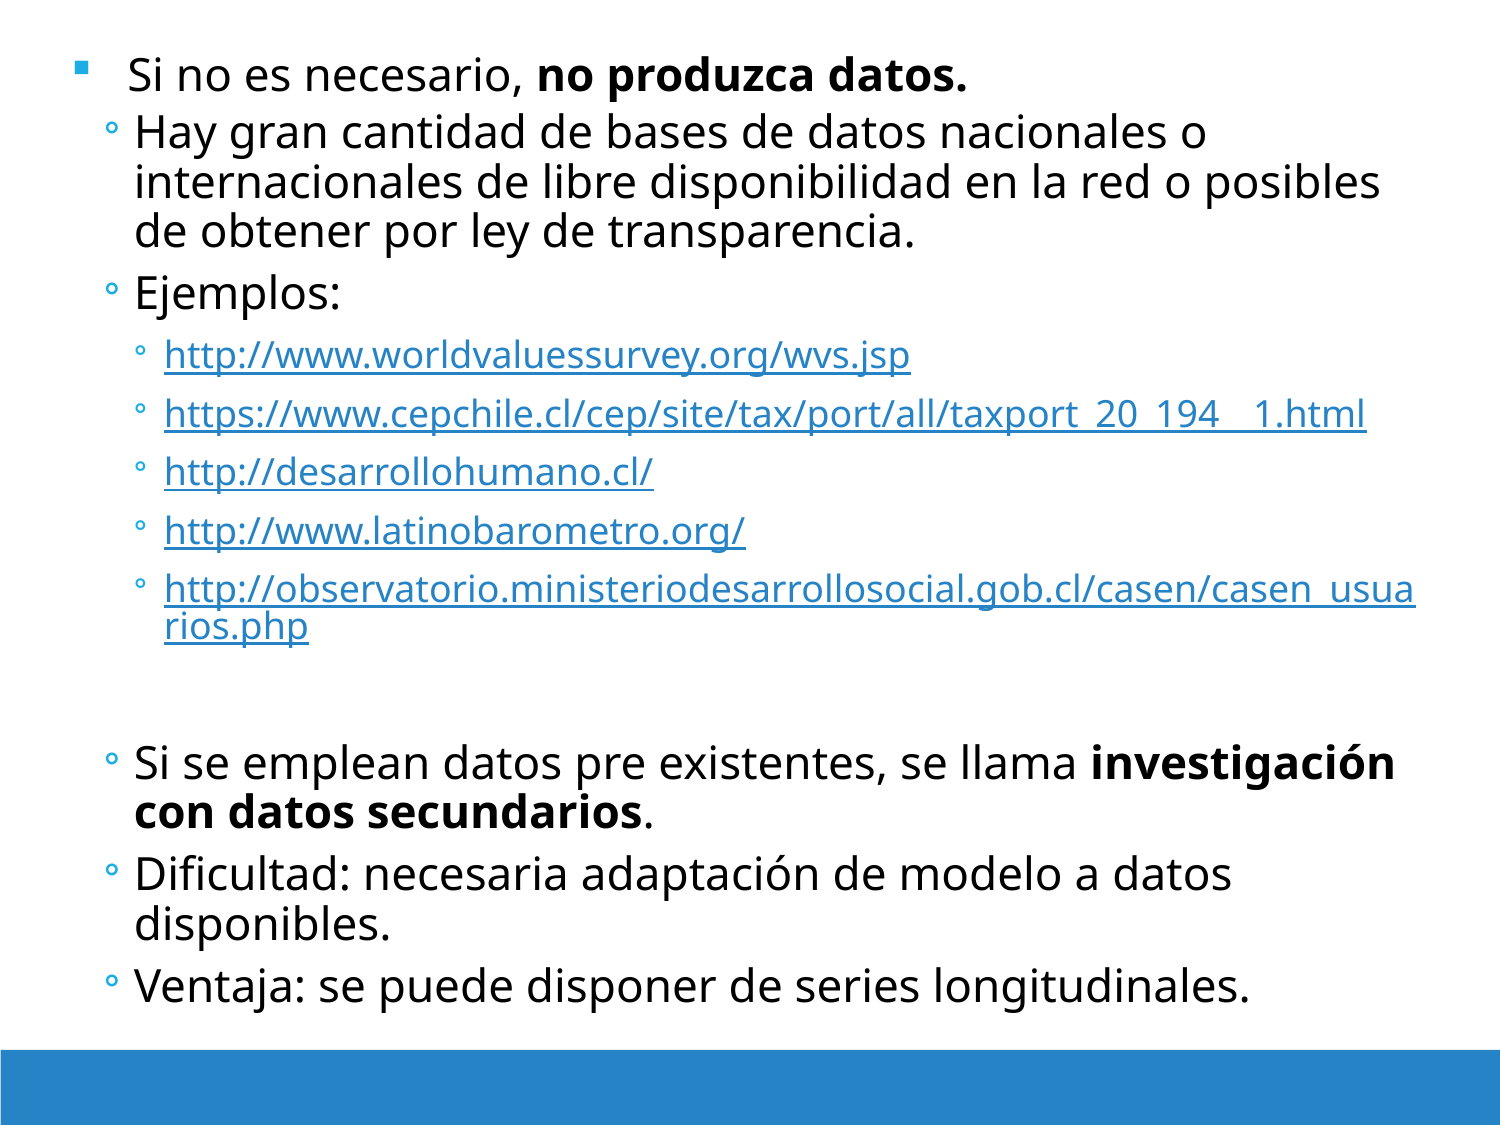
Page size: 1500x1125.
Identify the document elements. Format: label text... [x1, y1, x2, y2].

list Si no es necesario, no produzca datos. Hay gran cantidad de bases de datos nacionales o internacionales de libre disponibilidad en la red o posibles de obtener por ley de transparencia. Ejemplos: http://www.worldvaluessurvey.org/wvs.jsp https://www.cepchile.cl/cep/site/tax/port/all/taxport_20_194__1.html http://desarrollohumano.cl/ http://www.latinobarometro.org/ http://observatorio.ministeriodesarrollosocial.gob.cl/casen/casen_usuarios.php Si se emplean datos pre existentes, se llama investigación con datos secundarios. Dificultad: necesaria adaptación de modelo a datos disponibles. Ventaja: se puede disponer de series longitudinales. [71, 44, 1421, 787]
